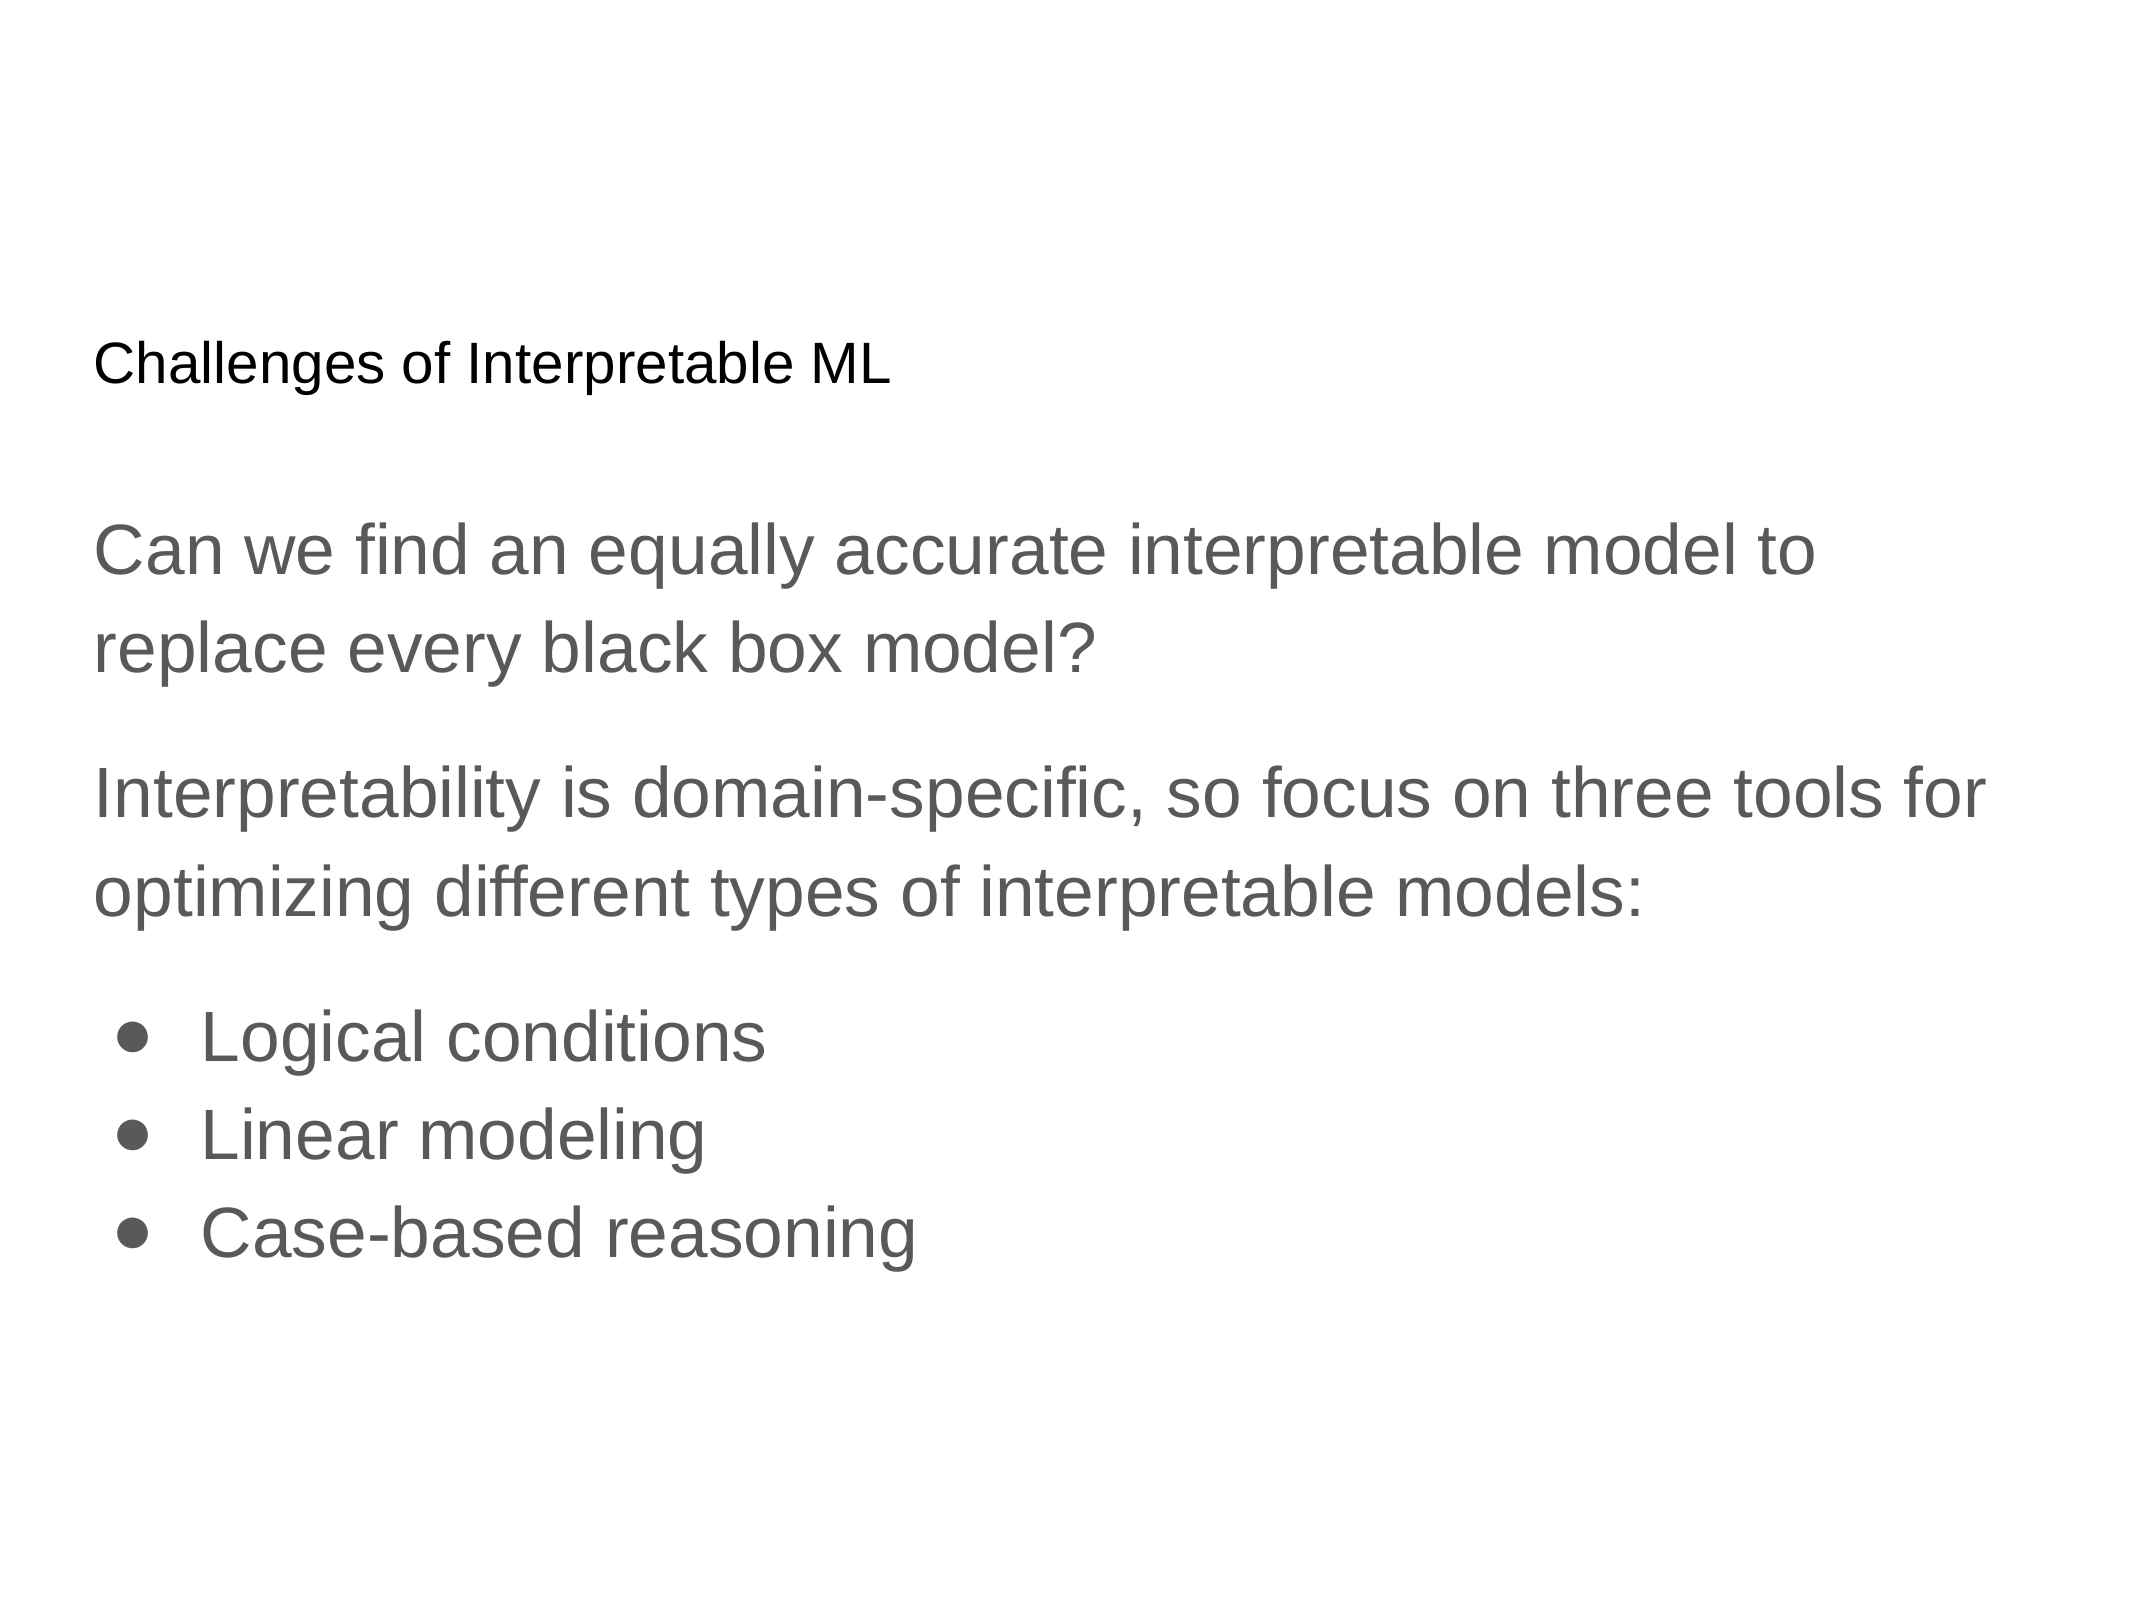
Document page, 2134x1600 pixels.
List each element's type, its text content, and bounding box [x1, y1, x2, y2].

list Can we find an equally accurate interpretable model to replace every black box model? Interpretability is domain-specific, so focus on three tools for optimizing different types of interpretable models: Logical conditions Linear modeling Case-based reasoning [72, 468, 2061, 1267]
title Challenges of Interpretable ML [72, 303, 2061, 438]
